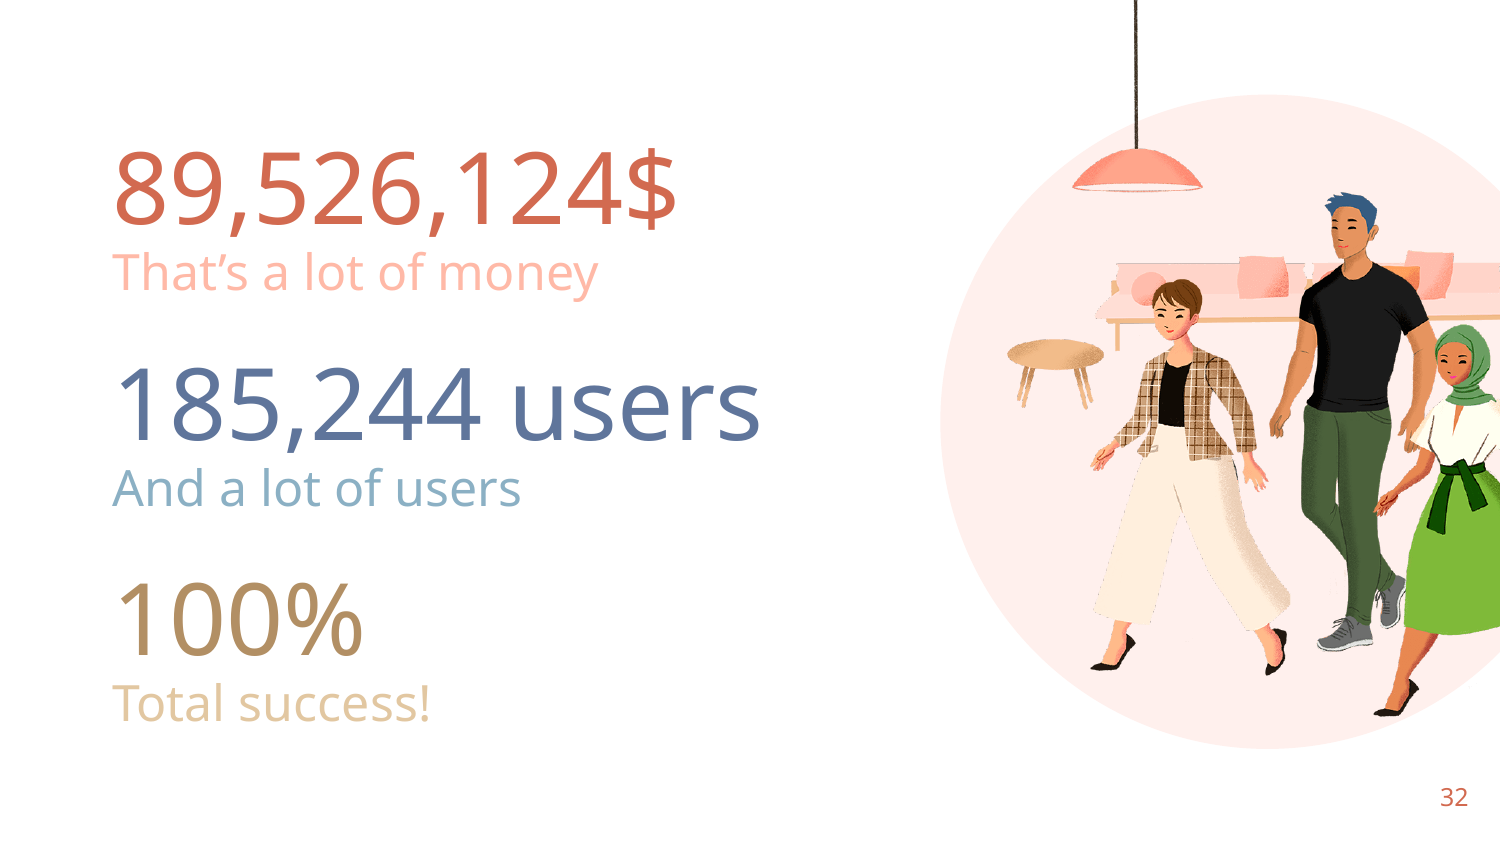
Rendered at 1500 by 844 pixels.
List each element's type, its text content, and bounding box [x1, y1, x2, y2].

slide_number 32 [1378, 766, 1469, 832]
picture [1007, 0, 1500, 717]
subtitle Total success! [112, 662, 887, 739]
title 100% [112, 550, 887, 662]
subtitle And a lot of users [112, 447, 887, 524]
title 185,244 users [112, 334, 887, 447]
title 89,526,124$ [112, 118, 887, 231]
subtitle That’s a lot of money [112, 231, 887, 308]
